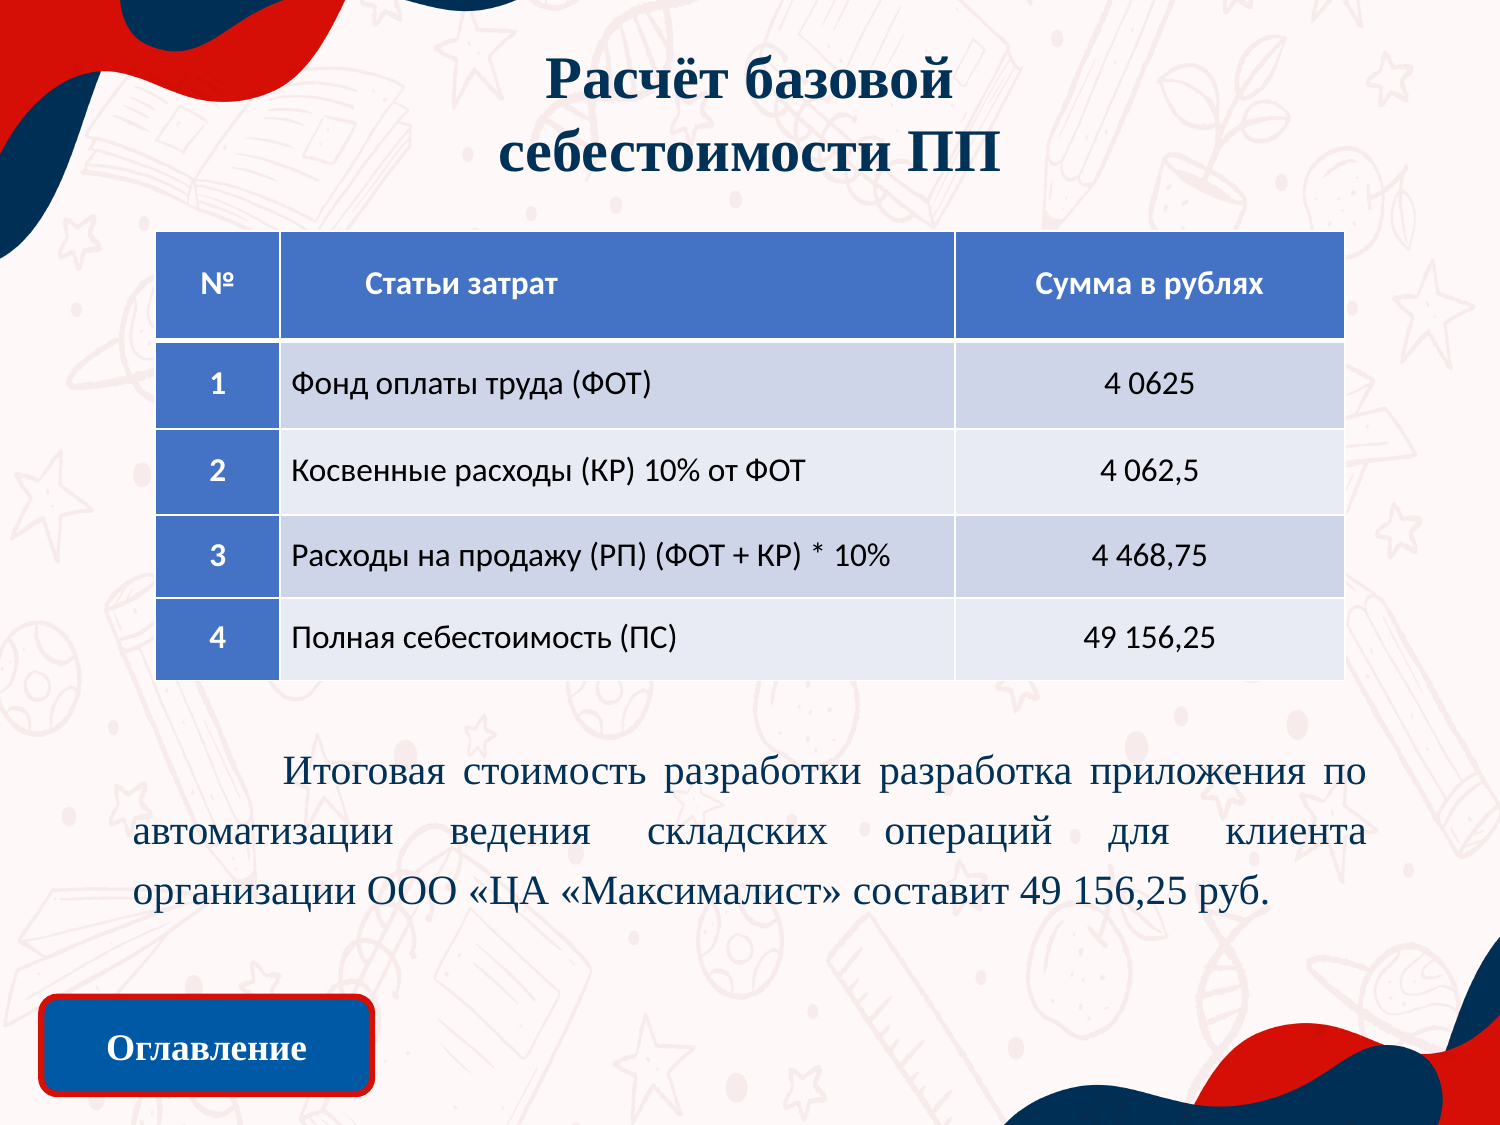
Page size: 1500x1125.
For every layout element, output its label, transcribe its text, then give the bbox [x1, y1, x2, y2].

table_cell 2 [156, 430, 279, 514]
table_cell 4 468,75 [956, 516, 1344, 597]
text_box Оглавление [40, 995, 374, 1096]
table_cell Косвенные расходы (КР) 10% от ФОТ [281, 430, 954, 514]
table_header Статьи затрат [281, 232, 954, 338]
picture [0, 0, 1500, 1125]
table_cell Фонд оплаты труда (ФОТ) [281, 343, 954, 428]
table_cell 1 [156, 343, 279, 428]
table_header Сумма в рублях [956, 232, 1344, 338]
table_cell 4 062,5 [956, 430, 1344, 514]
table_cell 3 [156, 516, 279, 597]
text_box Расчёт базовой себестоимости ПП [333, 30, 1167, 191]
table_cell 4 0625 [956, 343, 1344, 428]
text_box Итоговая стоимость разработки разработка приложения по автоматизации ведения складских операций для клиента организации ООО «ЦА «Максималист» составит 49 156,25 руб. [117, 725, 1382, 920]
table_cell 49 156,25 [956, 599, 1344, 680]
table_cell Расходы на продажу (РП) (ФОТ + КР) * 10% [281, 516, 954, 597]
table_cell 4 [156, 599, 279, 680]
table_header № [156, 232, 279, 338]
table_cell Полная себестоимость (ПС) [281, 599, 954, 680]
